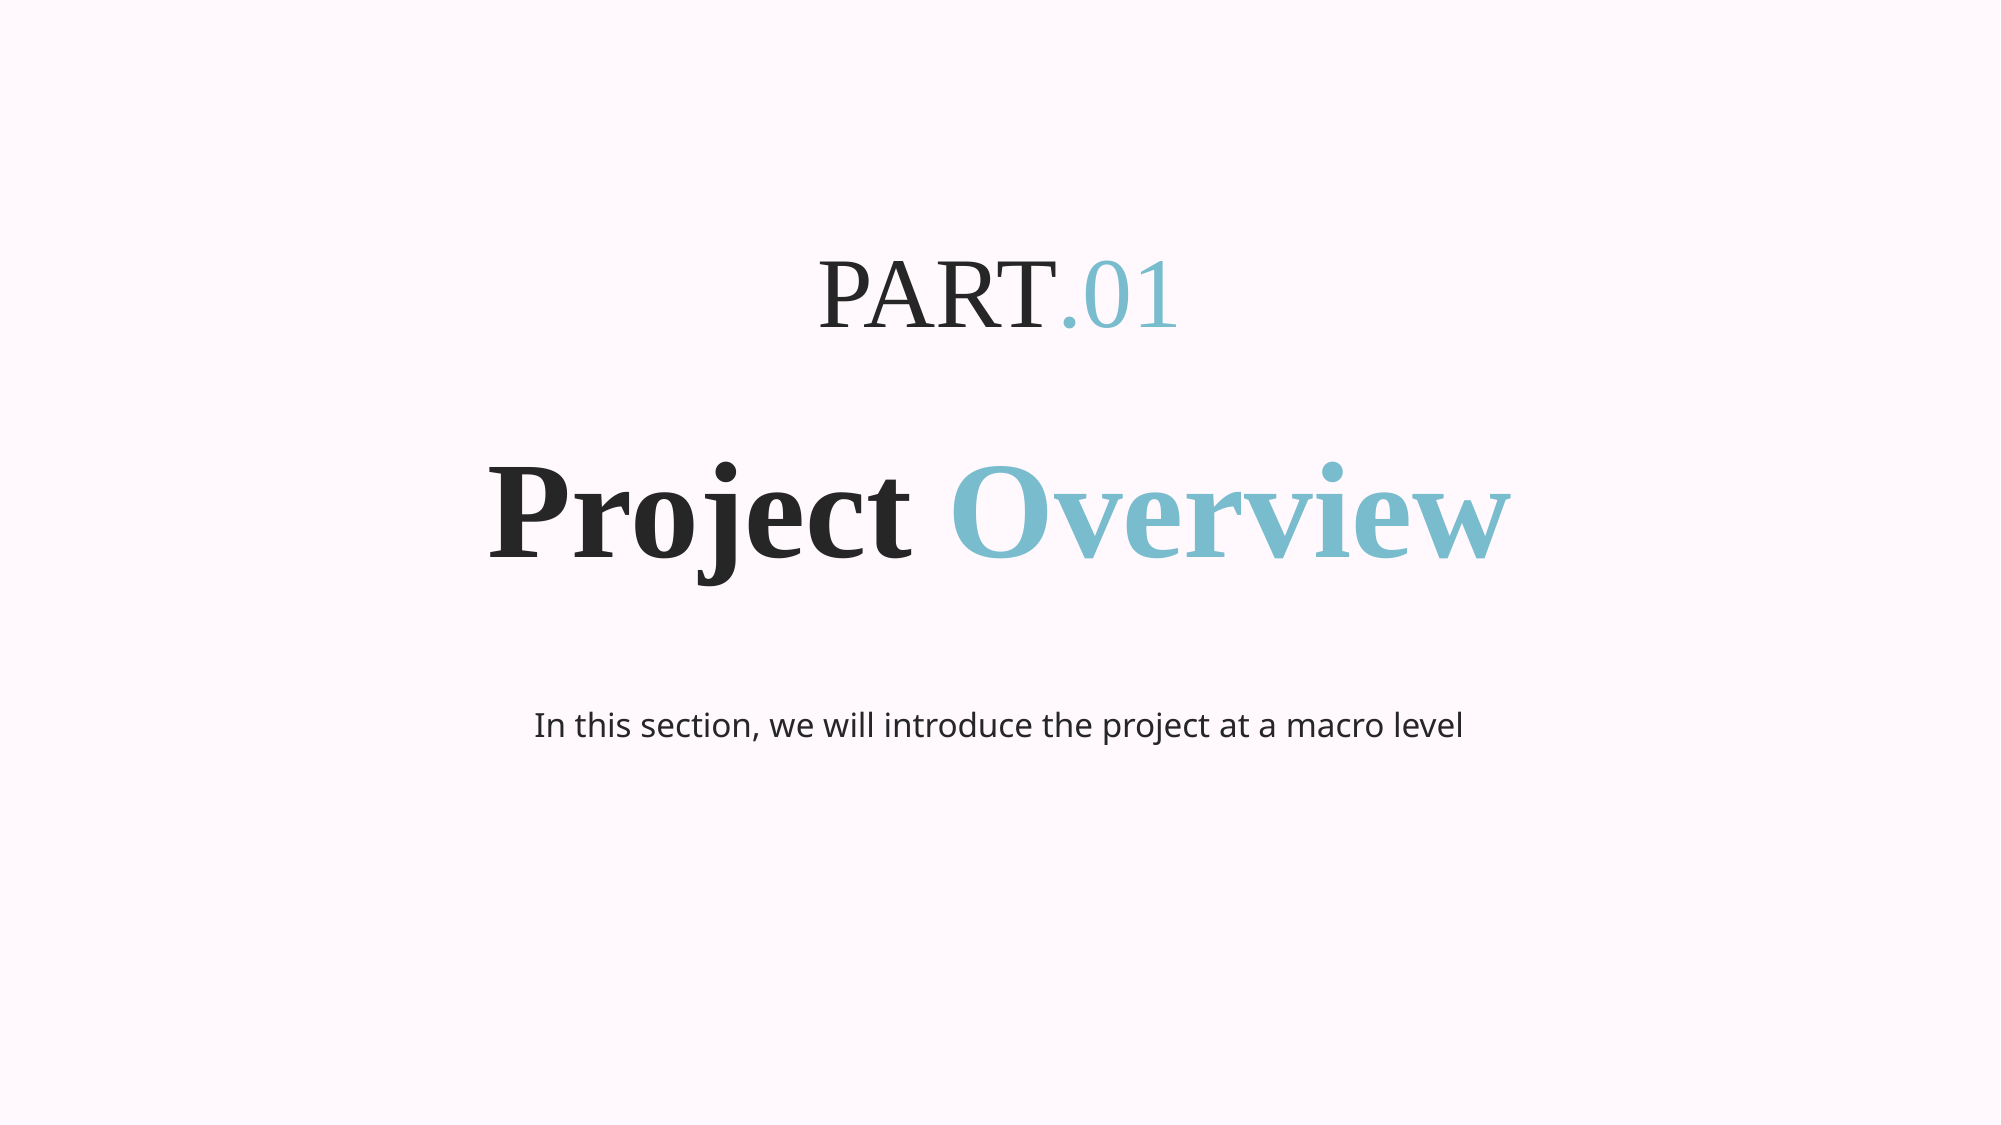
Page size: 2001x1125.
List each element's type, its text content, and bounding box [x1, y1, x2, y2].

text_box Project Overview [448, 412, 1552, 592]
text_box In this section, we will introduce the project at a macro level [488, 684, 1512, 752]
text_box PART.01 [594, 219, 1406, 355]
